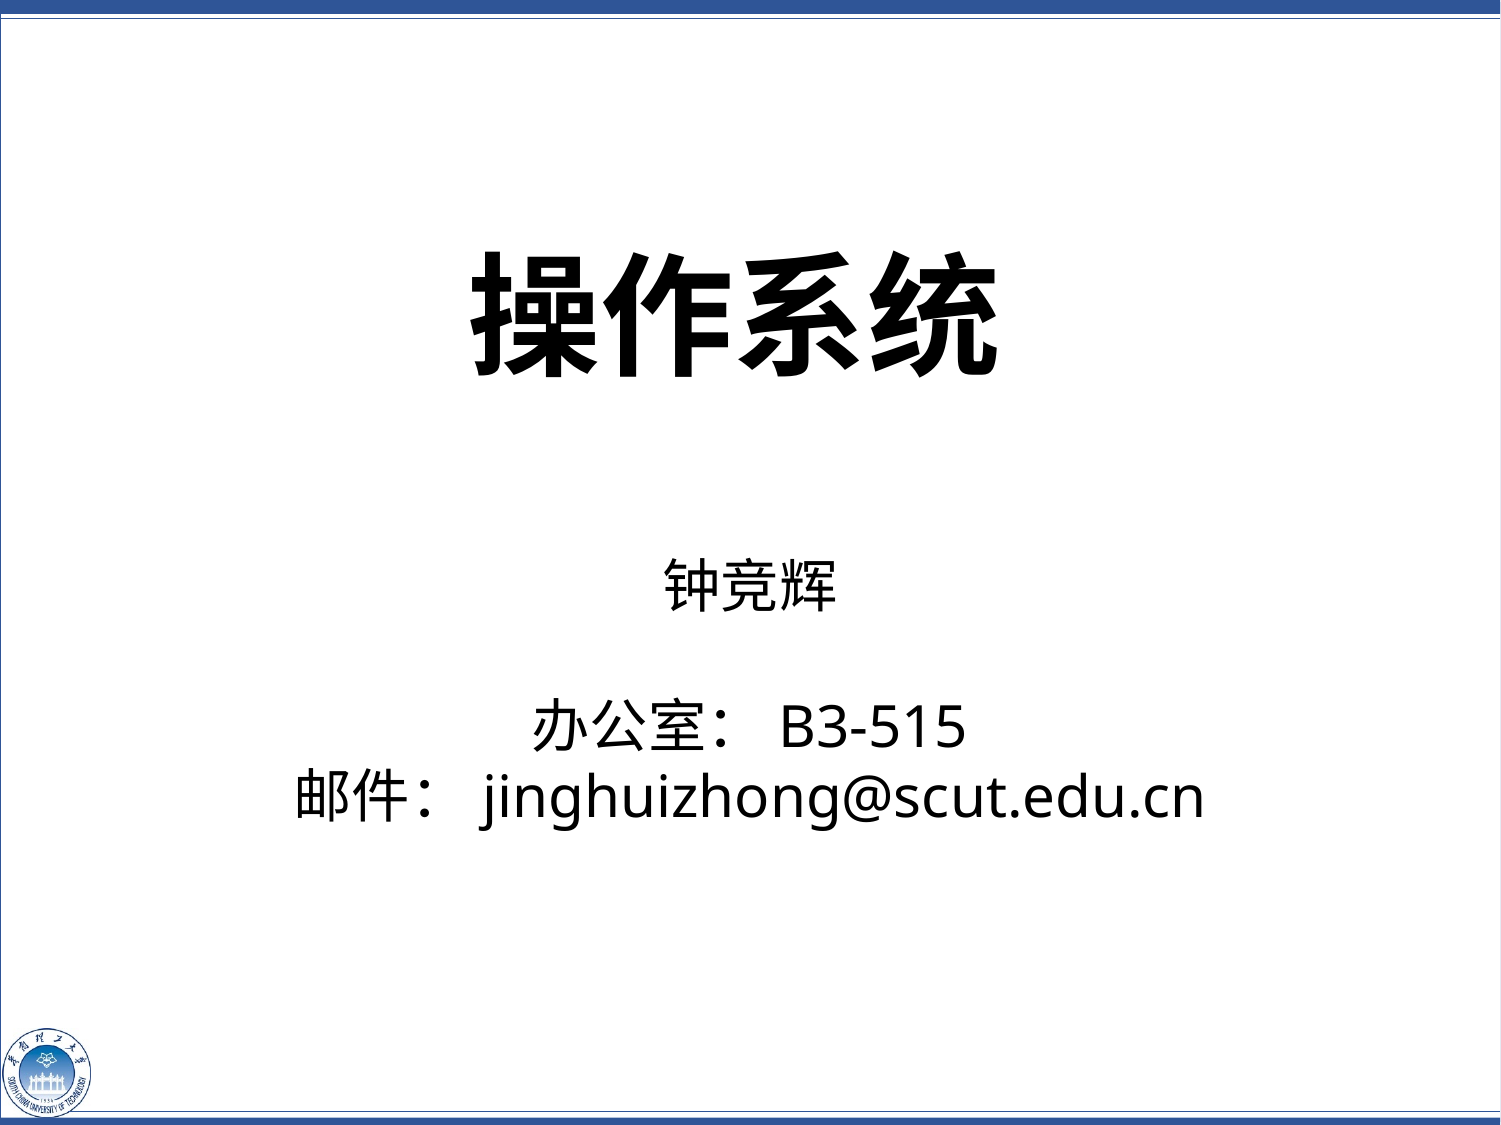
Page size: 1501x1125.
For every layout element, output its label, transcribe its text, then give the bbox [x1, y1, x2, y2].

text_box 操作系统 [452, 224, 1016, 399]
text_box 钟竞辉 办公室：B3-515 邮件：jinghuizhong@scut.edu.cn [0, 542, 1501, 837]
picture [2, 1028, 91, 1117]
